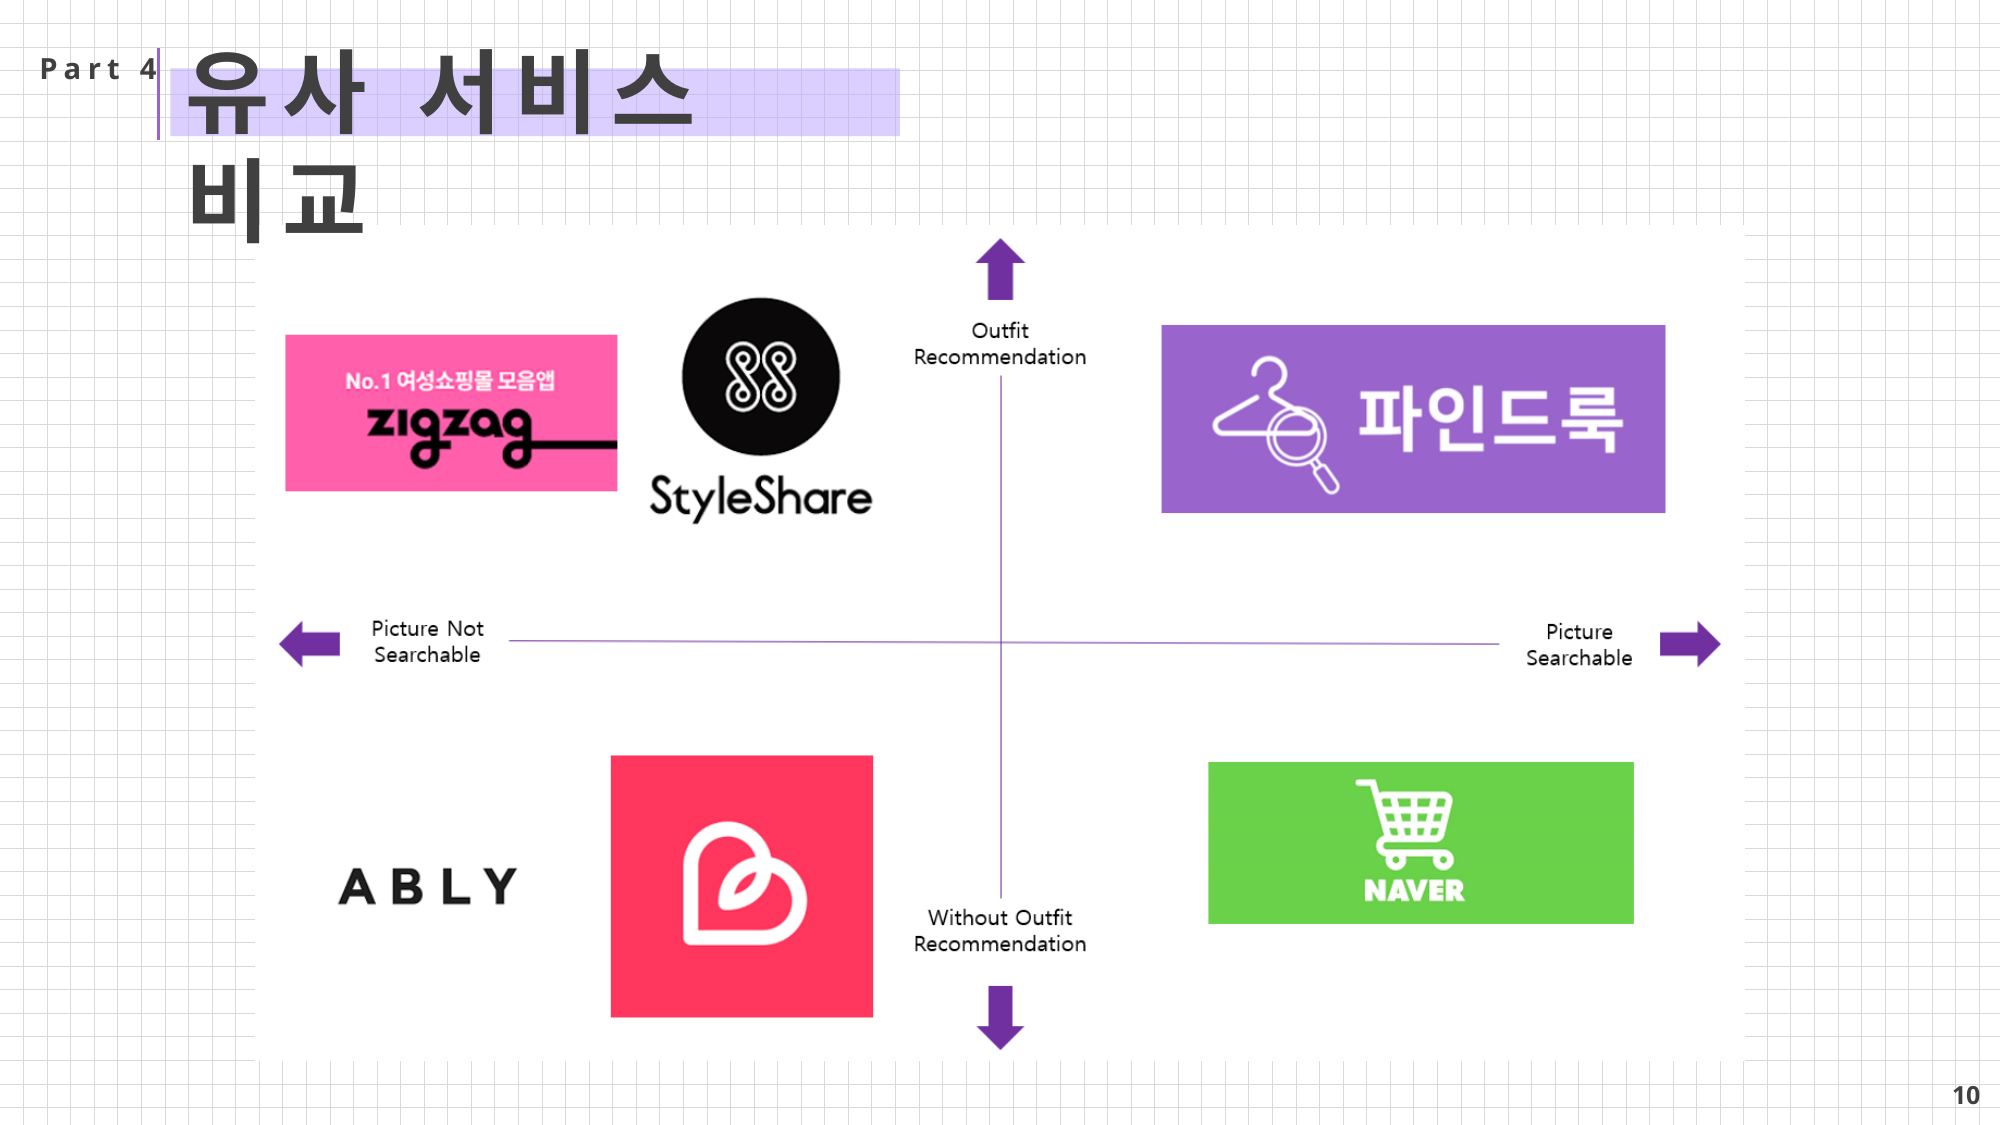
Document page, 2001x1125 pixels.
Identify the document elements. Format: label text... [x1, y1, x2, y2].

text_box 10 [1937, 1072, 2000, 1117]
text_box Part 4 [24, 43, 170, 93]
picture [255, 225, 1745, 1061]
text_box 유사 서비스 비교 [170, 26, 928, 262]
